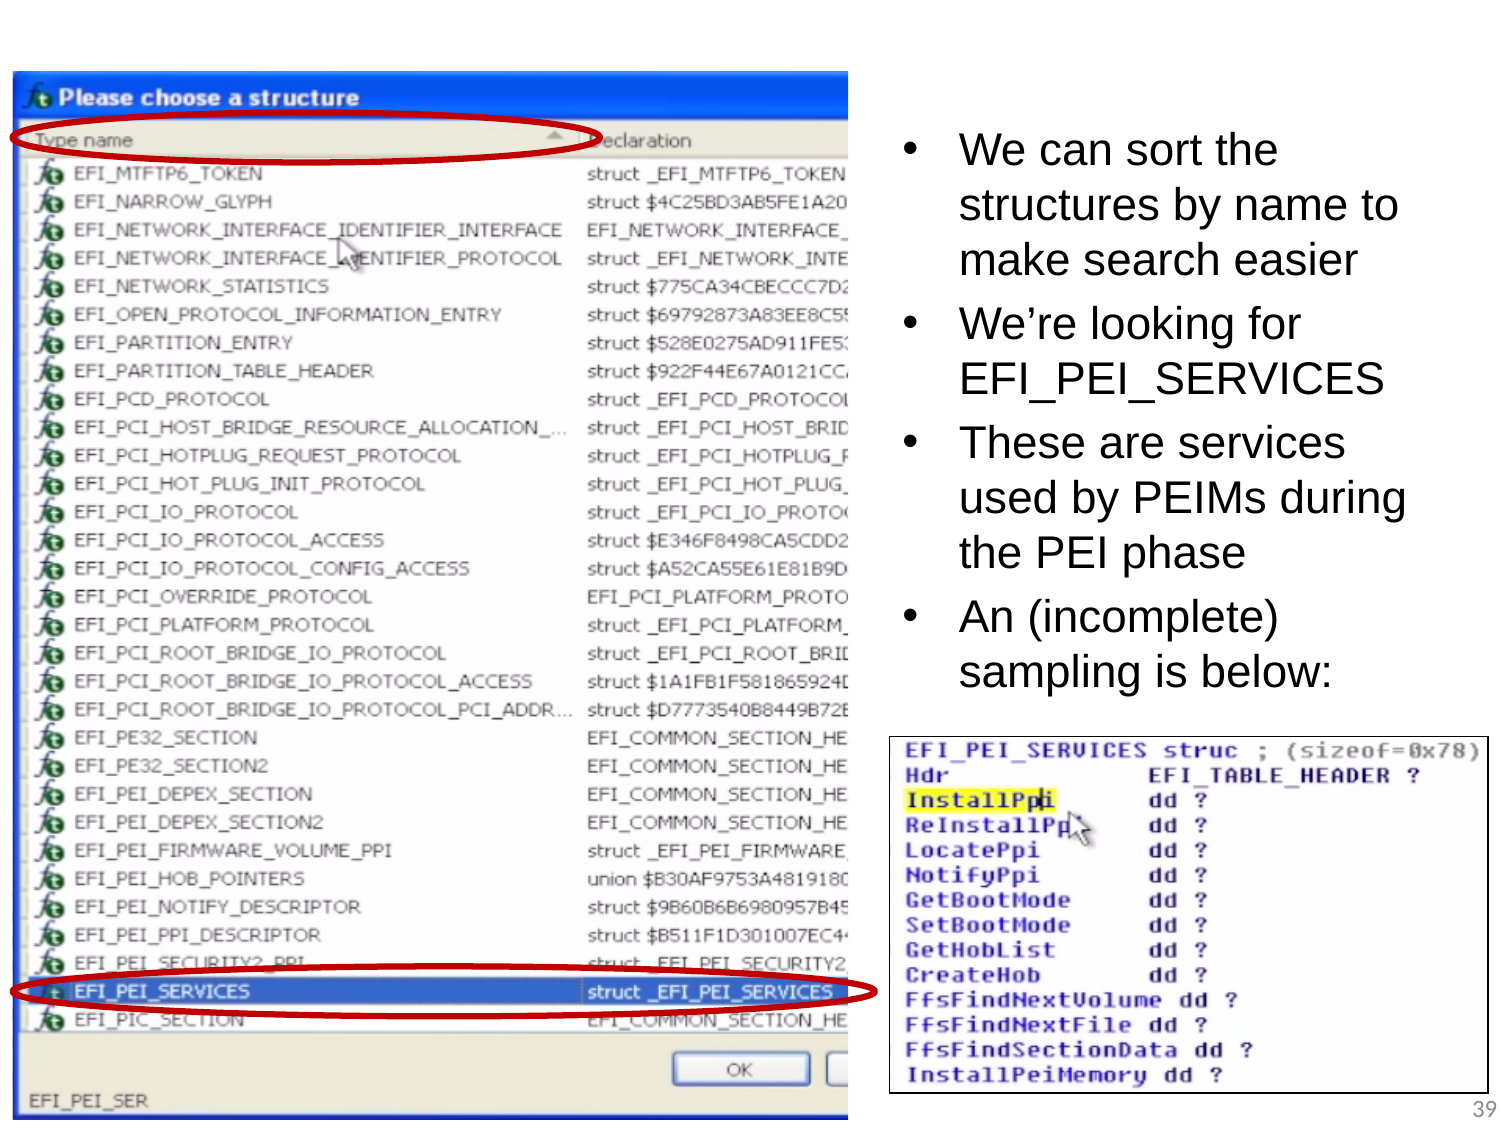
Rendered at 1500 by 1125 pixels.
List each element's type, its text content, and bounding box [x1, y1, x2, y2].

list We can sort the structures by name to make search easier We’re looking for EFI_PEI_SERVICES These are services used by PEIMs during the PEI phase An (incomplete) sampling is below: [887, 112, 1425, 738]
picture [12, 70, 849, 1120]
slide_number 39 [1162, 1077, 1500, 1125]
picture [890, 737, 1488, 1093]
text_box [852, 981, 877, 1002]
